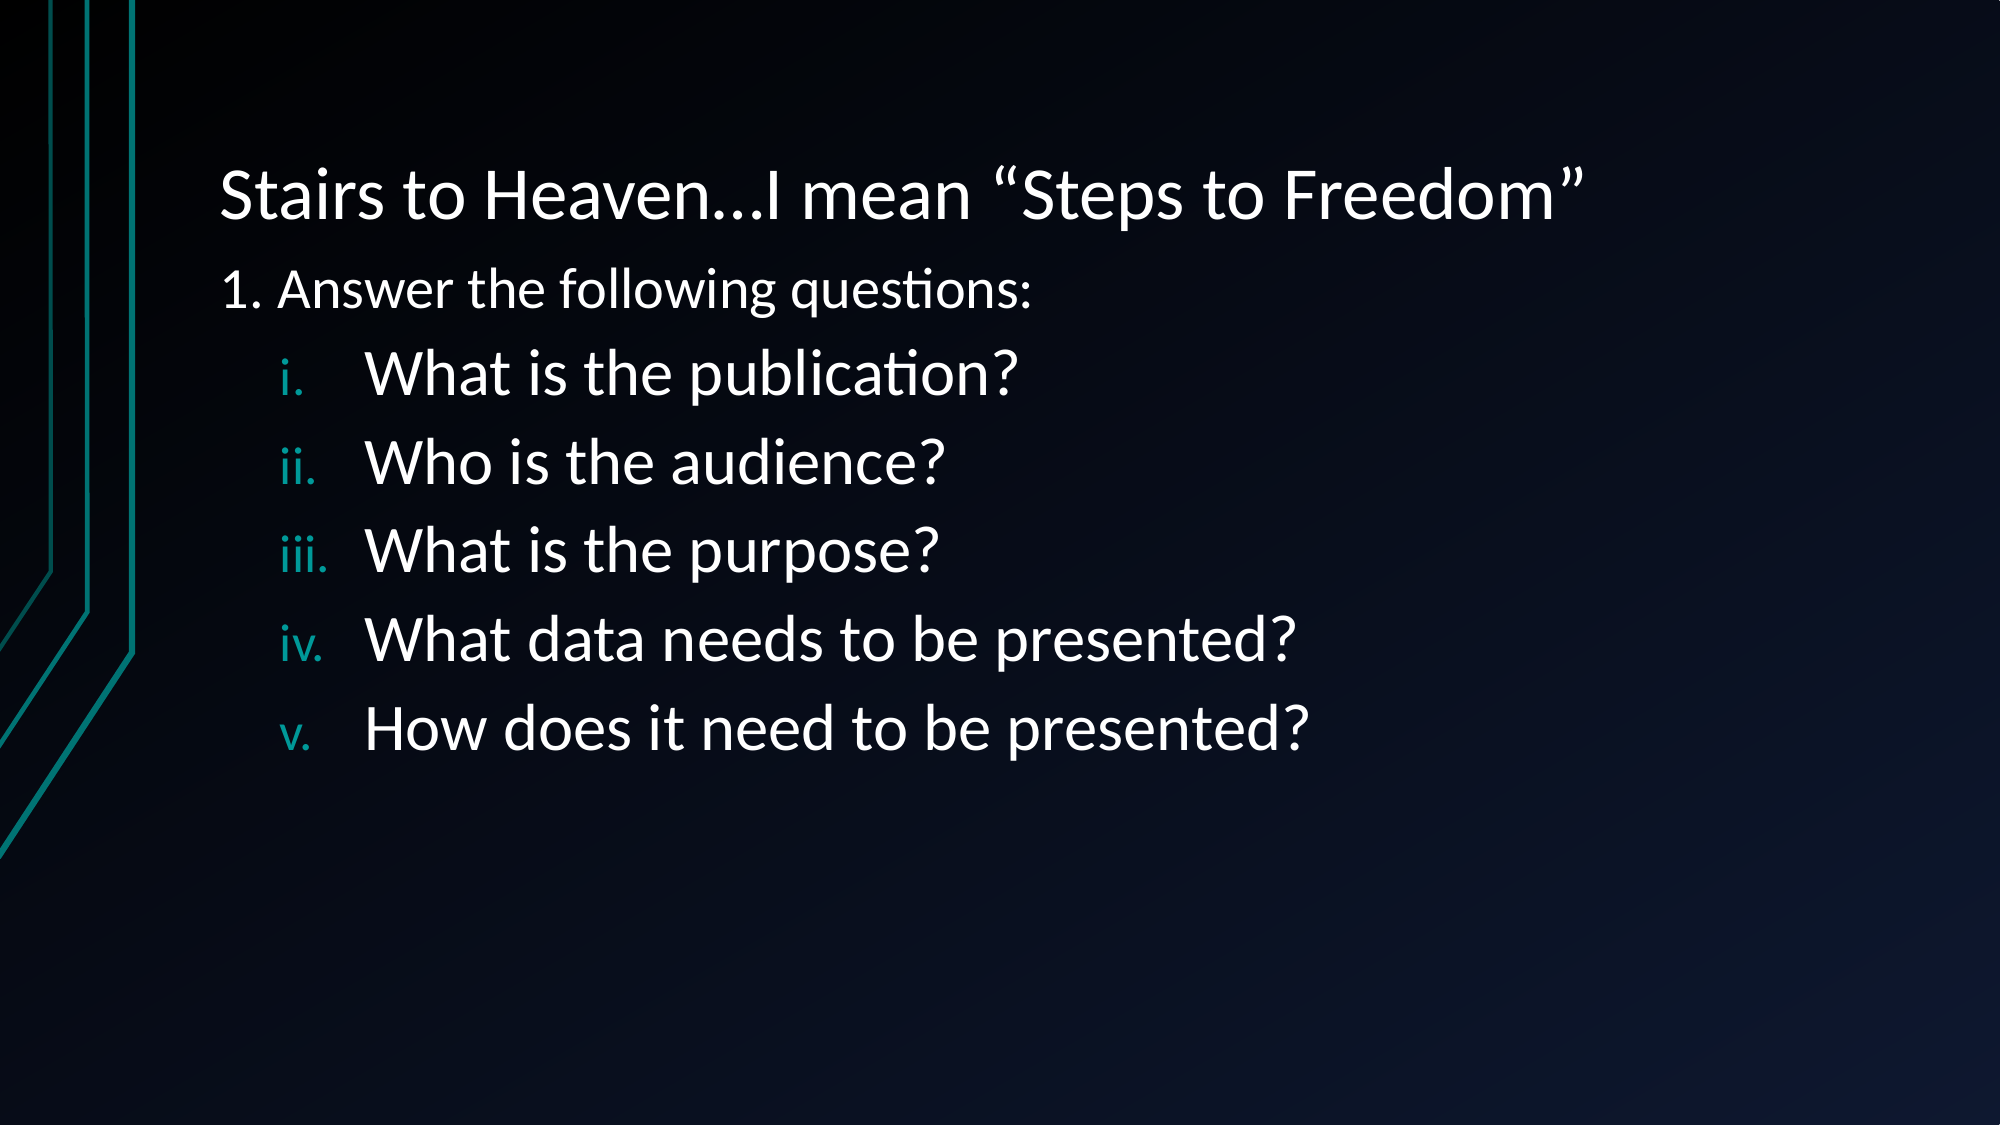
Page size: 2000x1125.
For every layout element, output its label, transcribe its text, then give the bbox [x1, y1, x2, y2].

title Stairs to Heaven…I mean “Steps to Freedom” [199, 45, 1900, 246]
list 1. Answer the following questions: What is the publication? Who is the audience? What is the purpose? What data needs to be presented? How does it need to be presented? [199, 248, 1613, 925]
